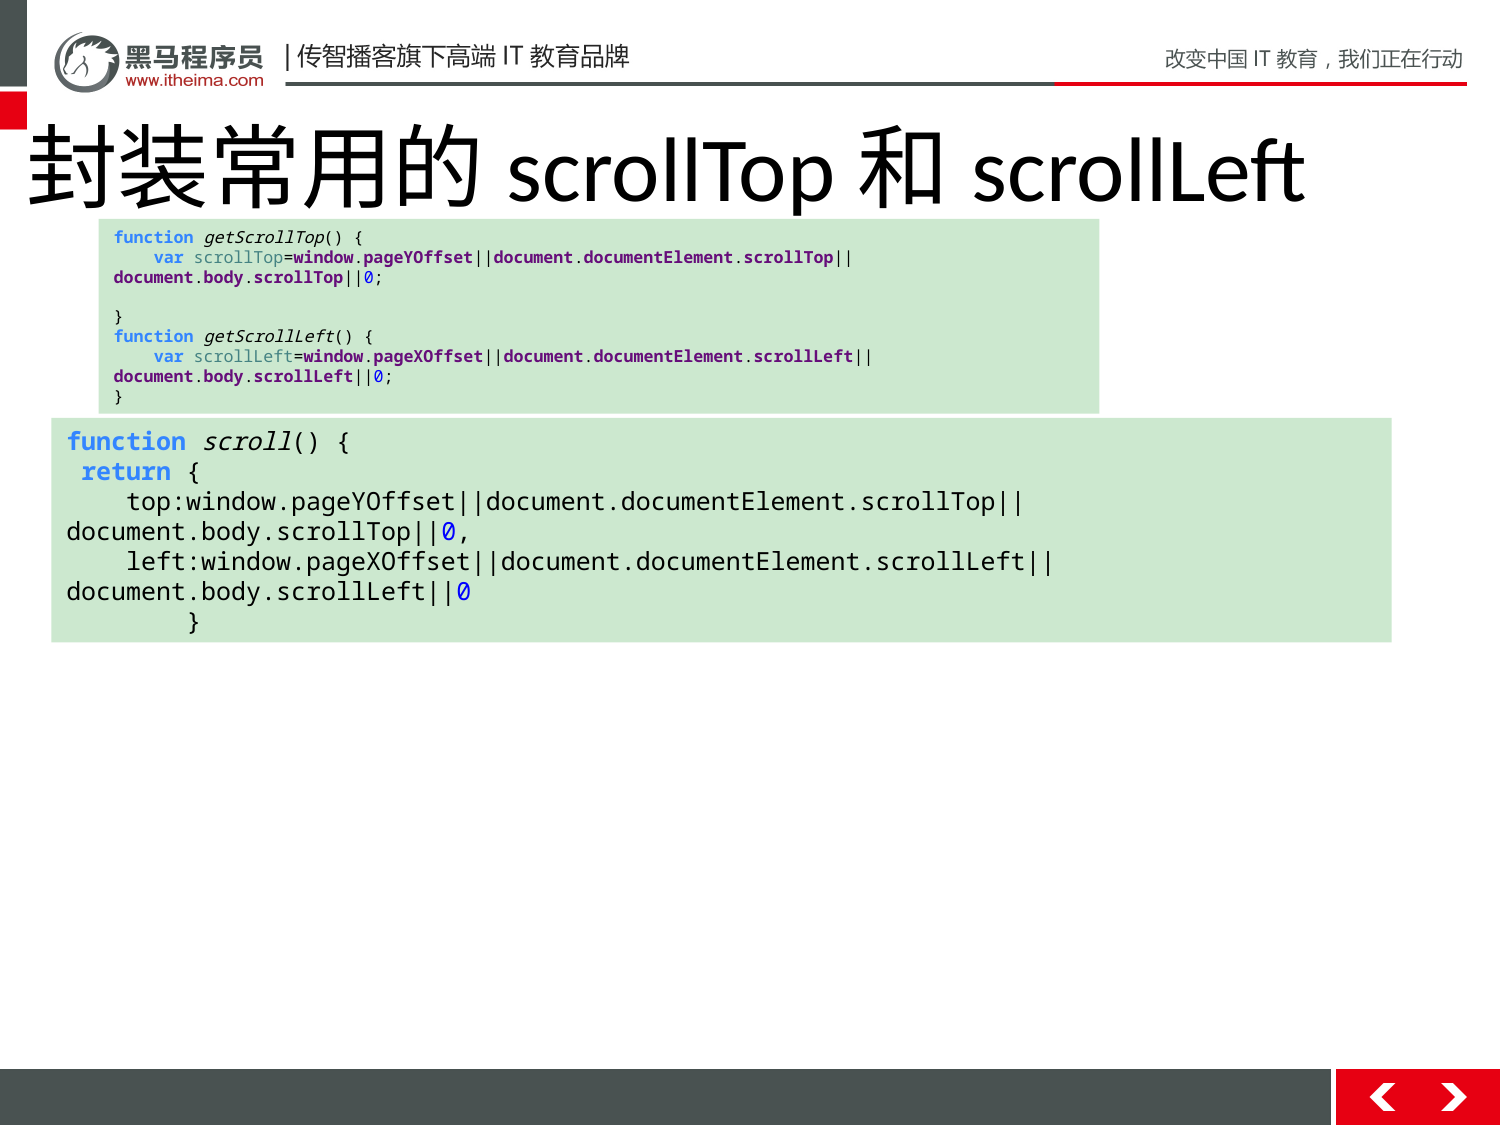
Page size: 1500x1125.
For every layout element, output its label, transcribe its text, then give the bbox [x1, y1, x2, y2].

text_box function getScrollTop() { var scrollTop=window.pageYOffset||document.documentElement.scrollTop||document.body.scrollTop||0; } function getScrollLeft() { var scrollLeft=window.pageXOffset||document.documentElement.scrollLeft||document.body.scrollLeft||0; } [98, 218, 1100, 414]
text_box function scroll() { return { top:window.pageYOffset||document.documentElement.scrollTop||document.body.scrollTop||0, left:window.pageXOffset||document.documentElement.scrollLeft||document.body.scrollLeft||0 } [51, 417, 1392, 643]
title 封装常用的scrollTop和scrollLeft [0, 102, 1334, 238]
picture [0, 0, 1500, 1125]
